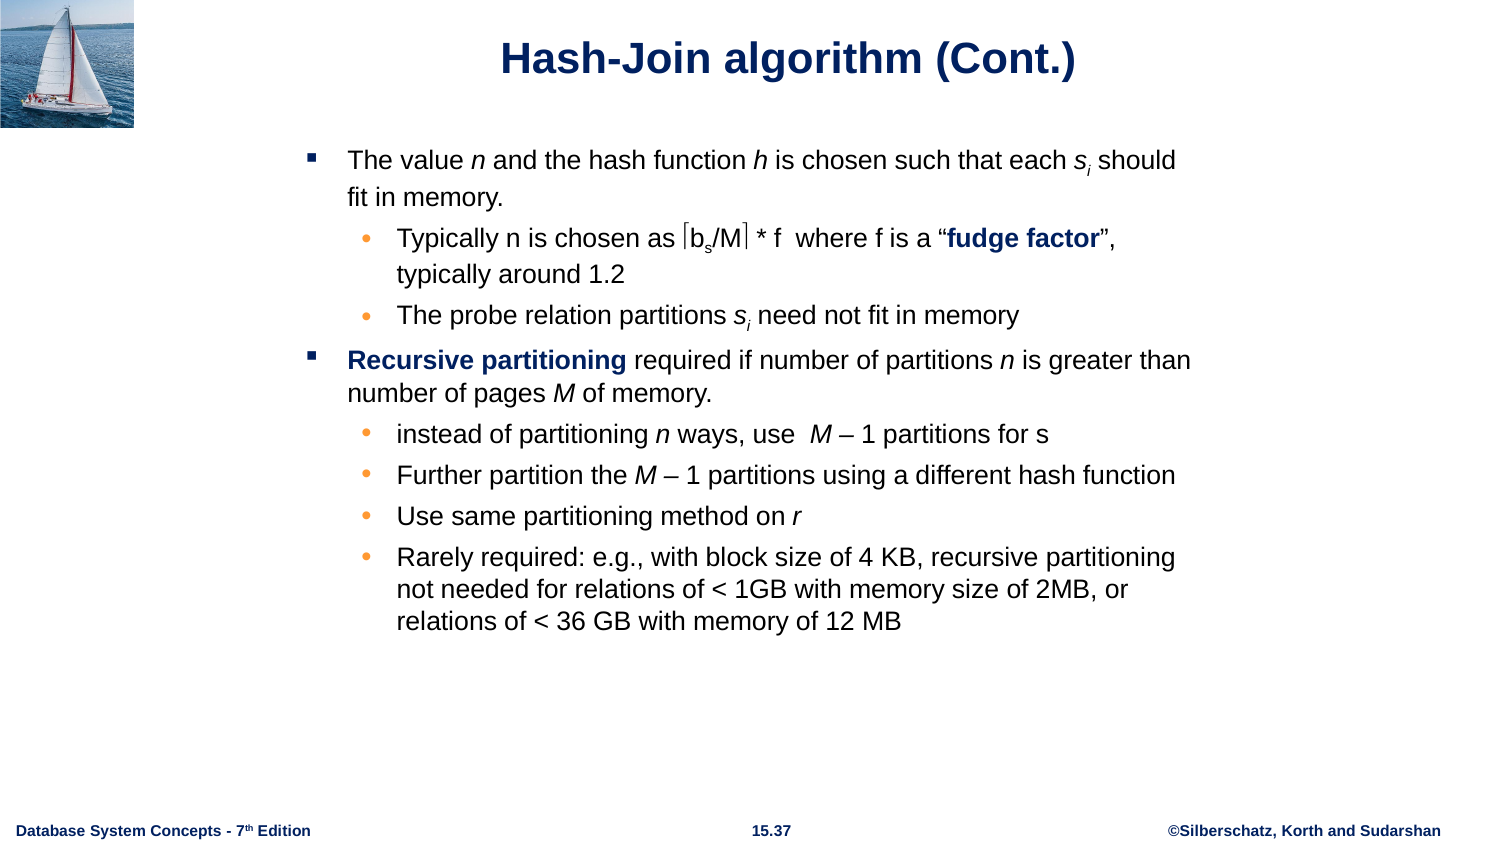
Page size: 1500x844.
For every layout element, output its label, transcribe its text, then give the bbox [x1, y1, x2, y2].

title Hash-Join algorithm (Cont.) [125, 14, 1452, 90]
picture [0, 0, 134, 128]
list The value n and the hash function h is chosen such that each si should fit in memory. Typically n is chosen as bs/M * f where f is a “fudge factor”, typically around 1.2 The probe relation partitions si need not fit in memory Recursive partitioning required if number of partitions n is greater than number of pages M of memory. instead of partitioning n ways, use M – 1 partitions for s Further partition the M – 1 partitions using a different hash function Use same partitioning method on r Rarely required: e.g., with block size of 4 KB, recursive partitioning not needed for relations of < 1GB with memory size of 2MB, or relations of < 36 GB with memory of 12 MB [290, 135, 1216, 646]
